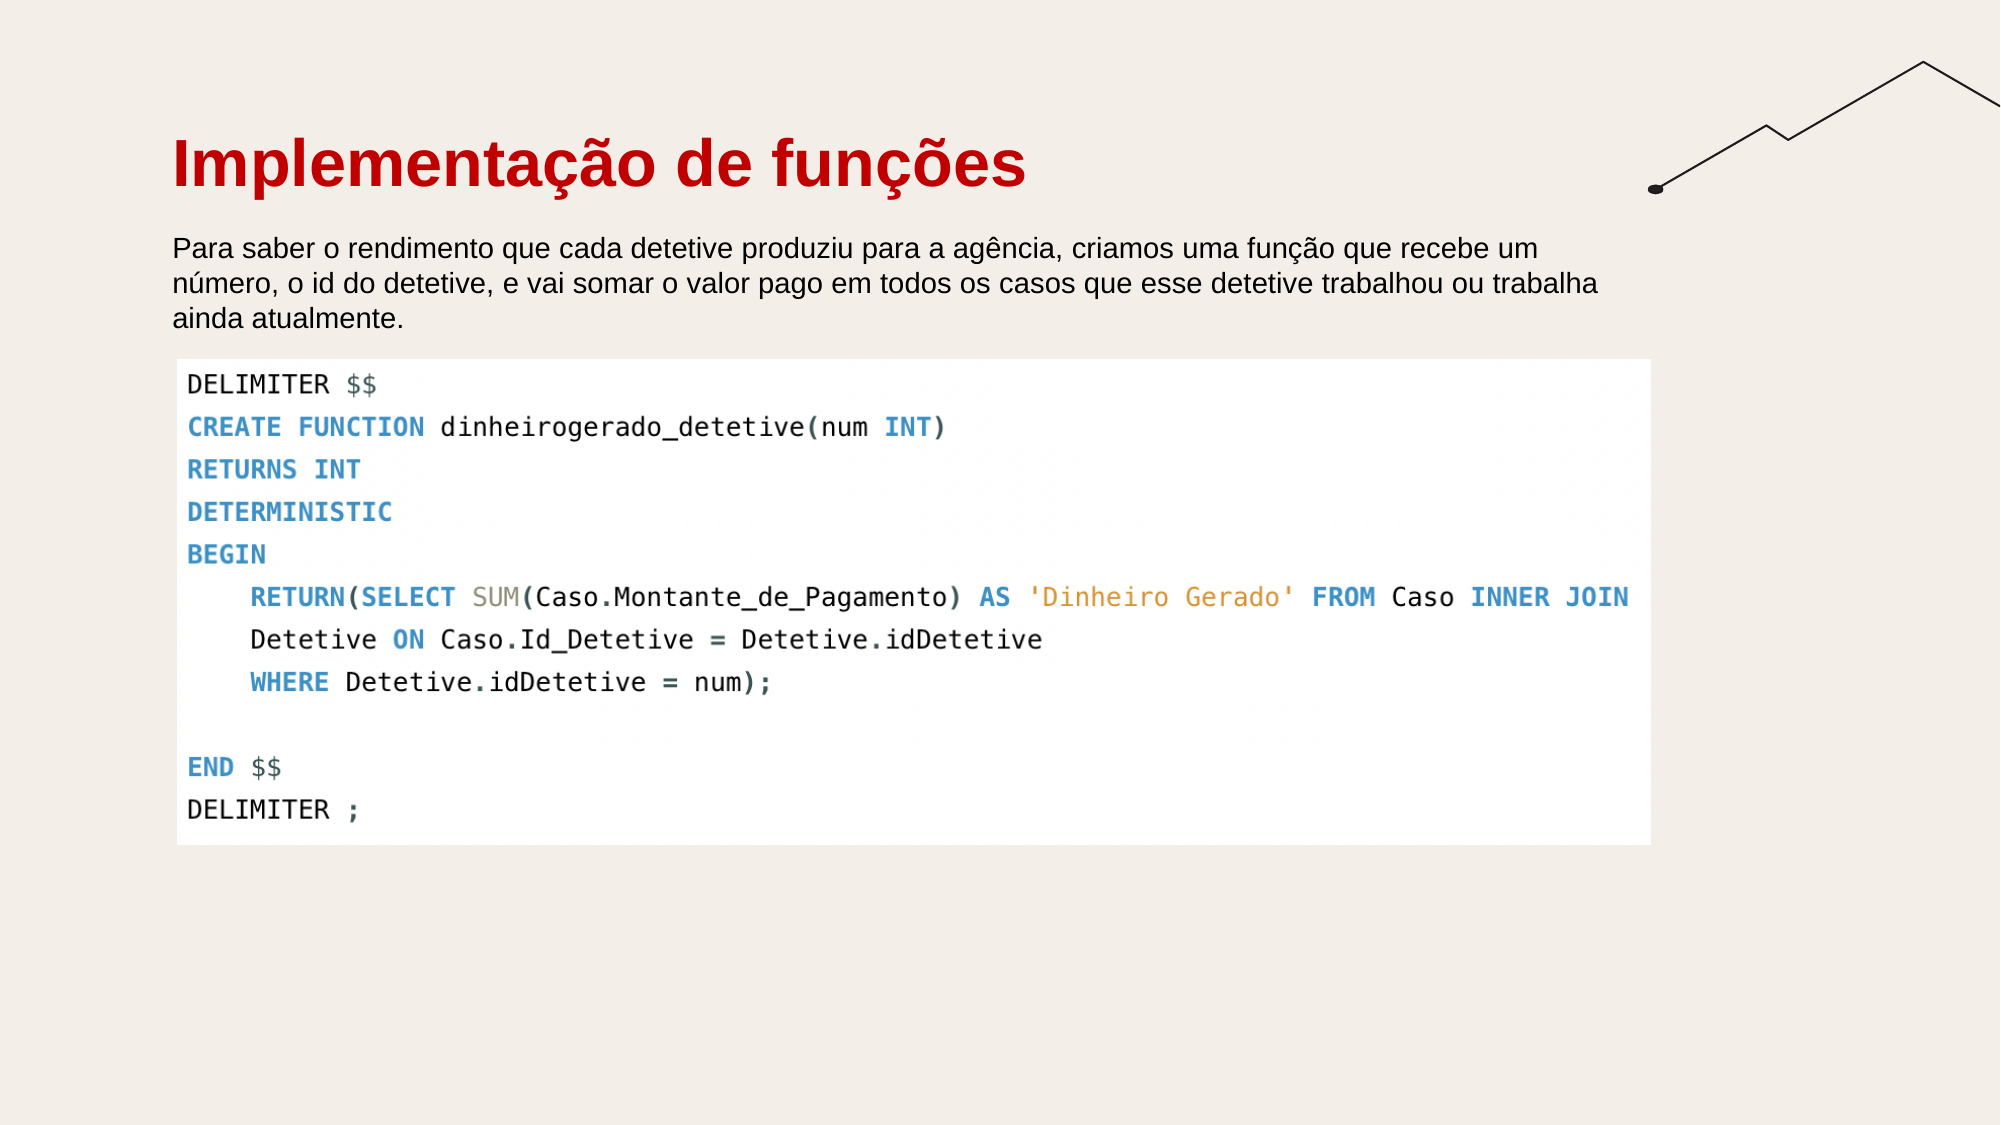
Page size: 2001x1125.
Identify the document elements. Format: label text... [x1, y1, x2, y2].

title Implementação de funções [157, 97, 1843, 223]
picture [176, 359, 1651, 845]
text_box Para saber o rendimento que cada detetive produziu para a agência, criamos uma função que recebe um número, o id do detetive, e vai somar o valor pago em todos os casos que esse detetive trabalhou ou trabalha ainda atualmente. [157, 221, 1634, 342]
